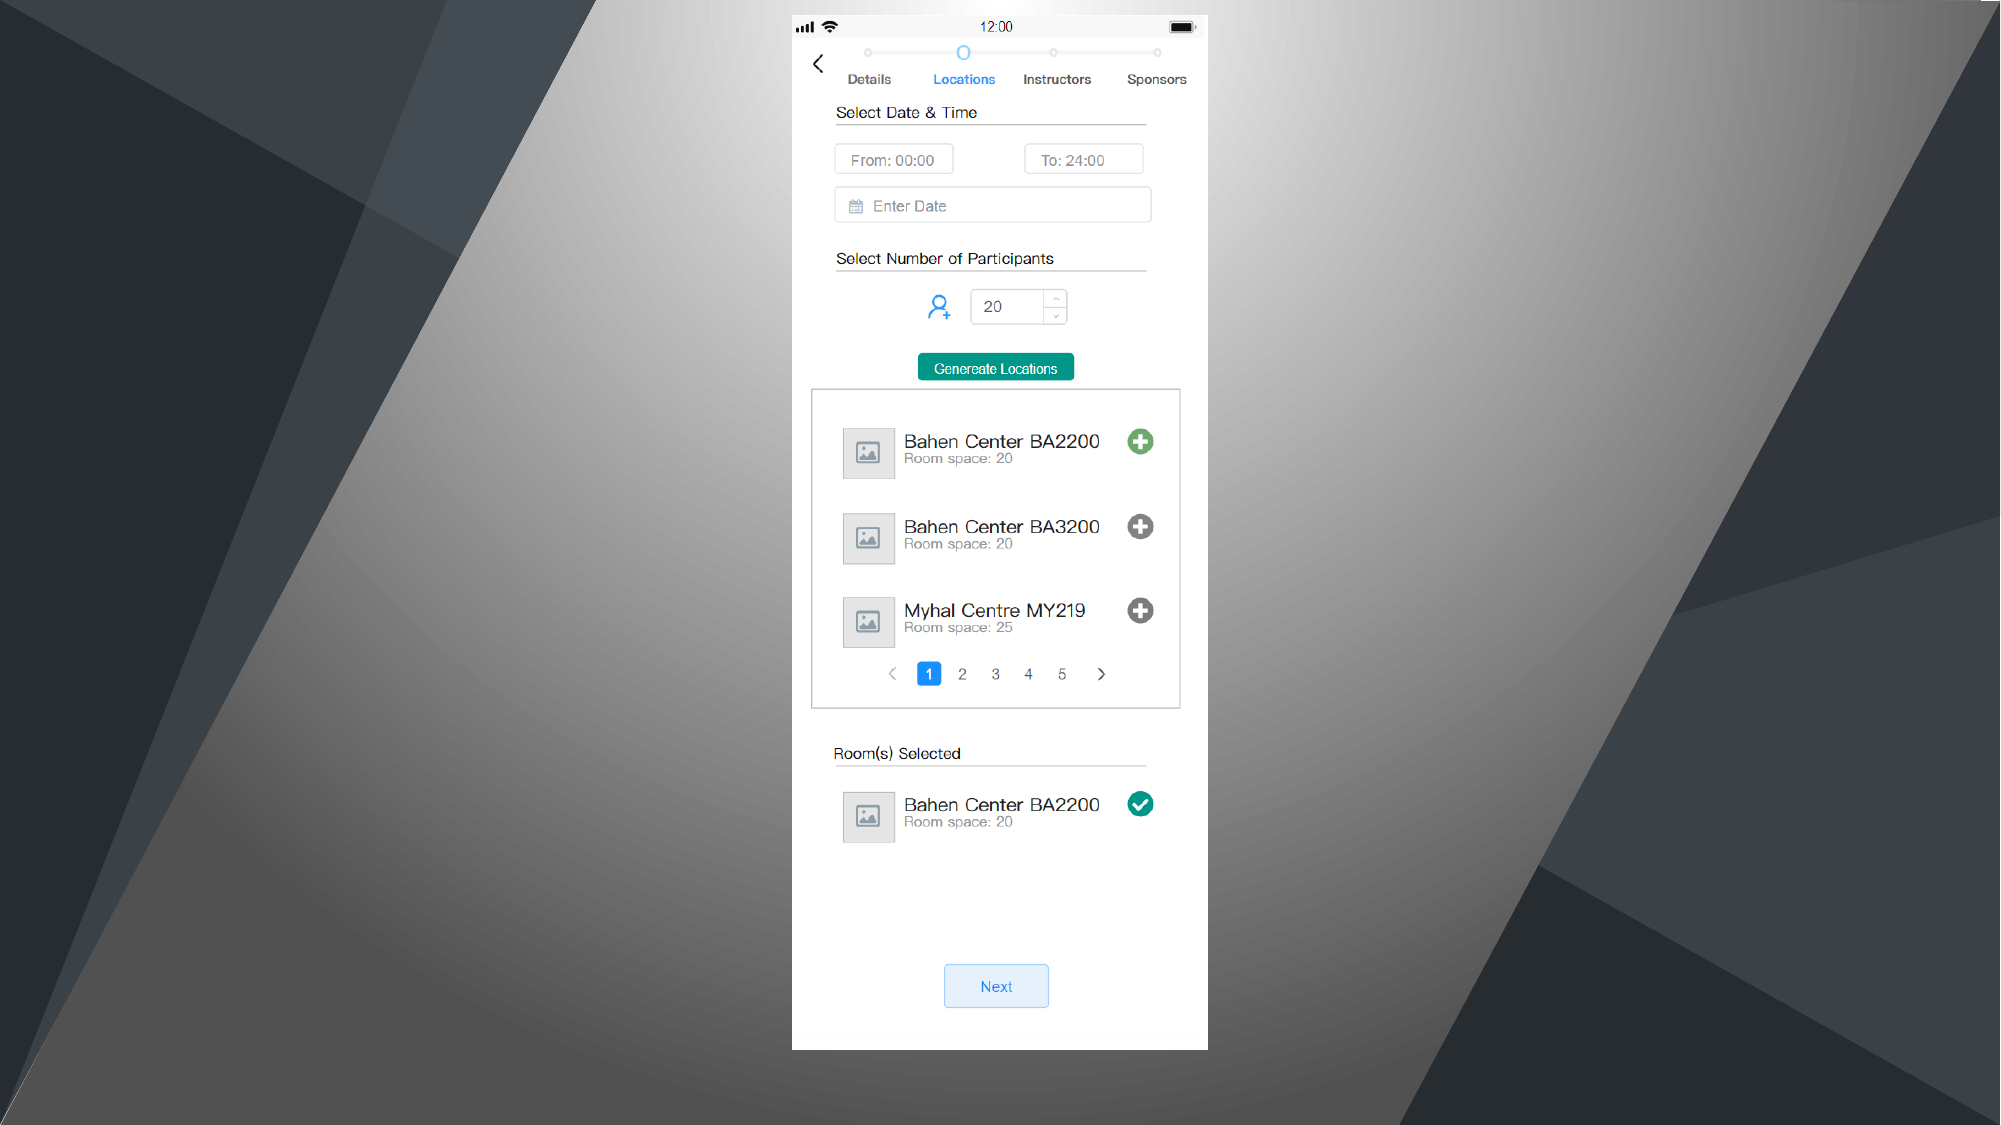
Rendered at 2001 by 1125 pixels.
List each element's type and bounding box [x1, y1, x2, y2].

text_box [0, 0, 2000, 1125]
picture [792, 15, 1208, 1050]
